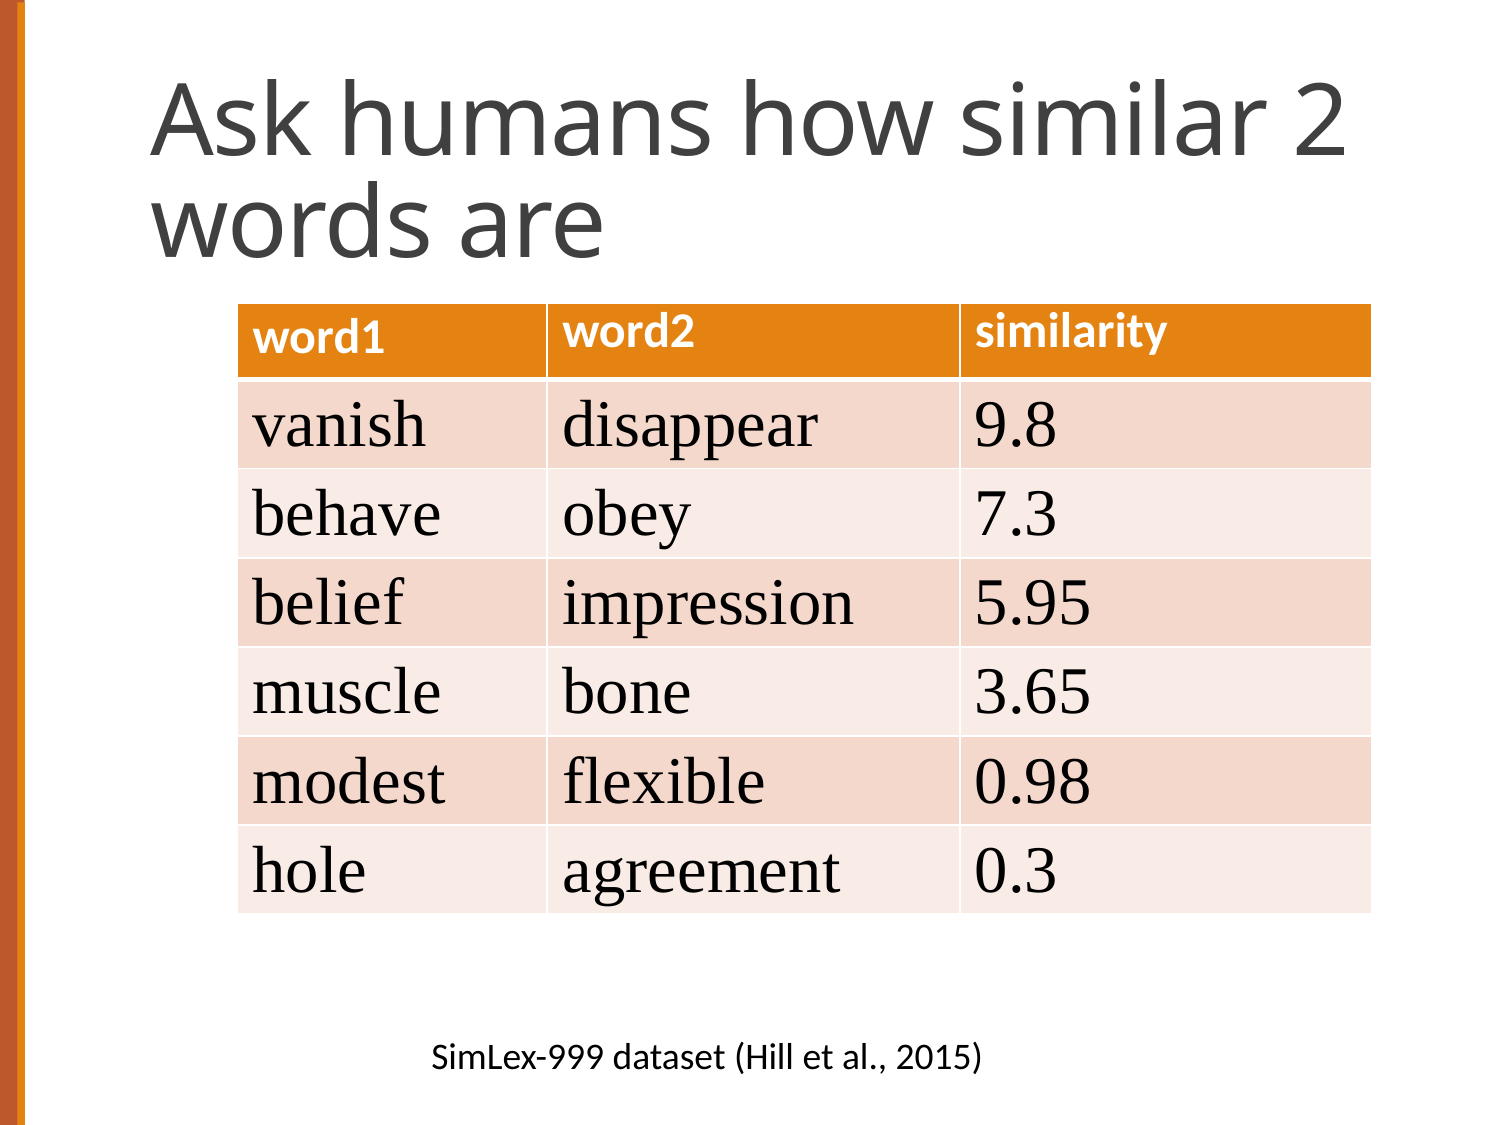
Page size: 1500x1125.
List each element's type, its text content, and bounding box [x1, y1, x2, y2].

table_cell agreement [548, 826, 959, 913]
table_cell impression [548, 559, 959, 646]
table_cell behave [238, 469, 546, 557]
table_header word2 [548, 304, 959, 377]
table_cell muscle [238, 648, 546, 735]
table_cell 5.95 [961, 559, 1371, 646]
table_cell disappear [548, 382, 959, 468]
table_cell hole [238, 826, 546, 913]
table_cell 0.98 [961, 737, 1371, 824]
table_cell modest [238, 737, 546, 824]
table_cell belief [238, 559, 546, 646]
table_cell 7.3 [961, 469, 1371, 557]
table_cell bone [548, 648, 959, 735]
title Ask humans how similar 2 words are [135, 47, 1373, 285]
table_cell 9.8 [961, 382, 1371, 468]
table_header similarity [961, 304, 1371, 377]
table_cell flexible [548, 737, 959, 824]
table_cell vanish [238, 382, 546, 468]
table_header word1 [238, 304, 546, 377]
table_cell 3.65 [961, 648, 1371, 735]
text_box SimLex-999 dataset (Hill et al., 2015) [416, 1024, 1007, 1085]
table_cell obey [548, 469, 959, 557]
table_cell 0.3 [961, 826, 1371, 913]
